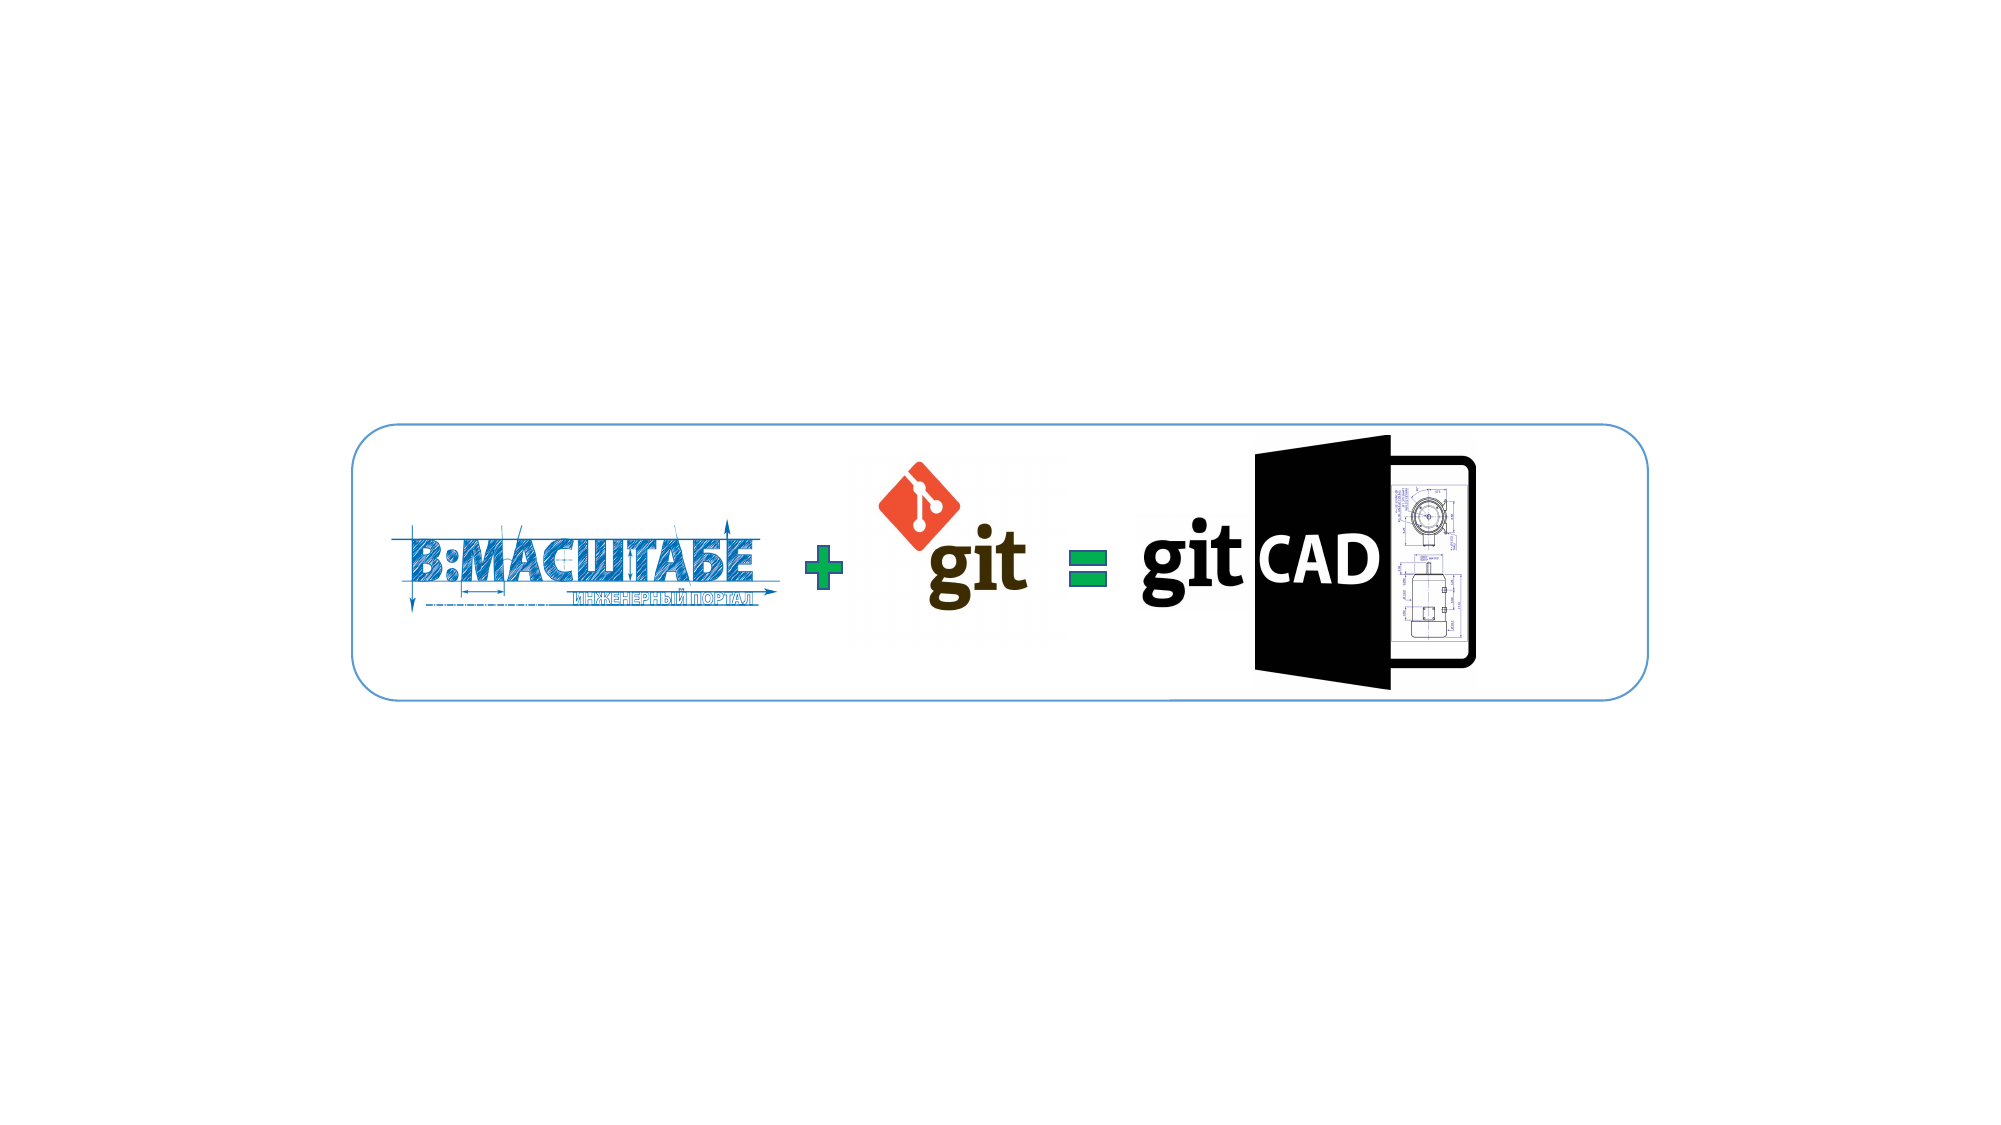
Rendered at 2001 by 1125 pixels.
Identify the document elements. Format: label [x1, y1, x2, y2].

text_box [352, 424, 1648, 701]
